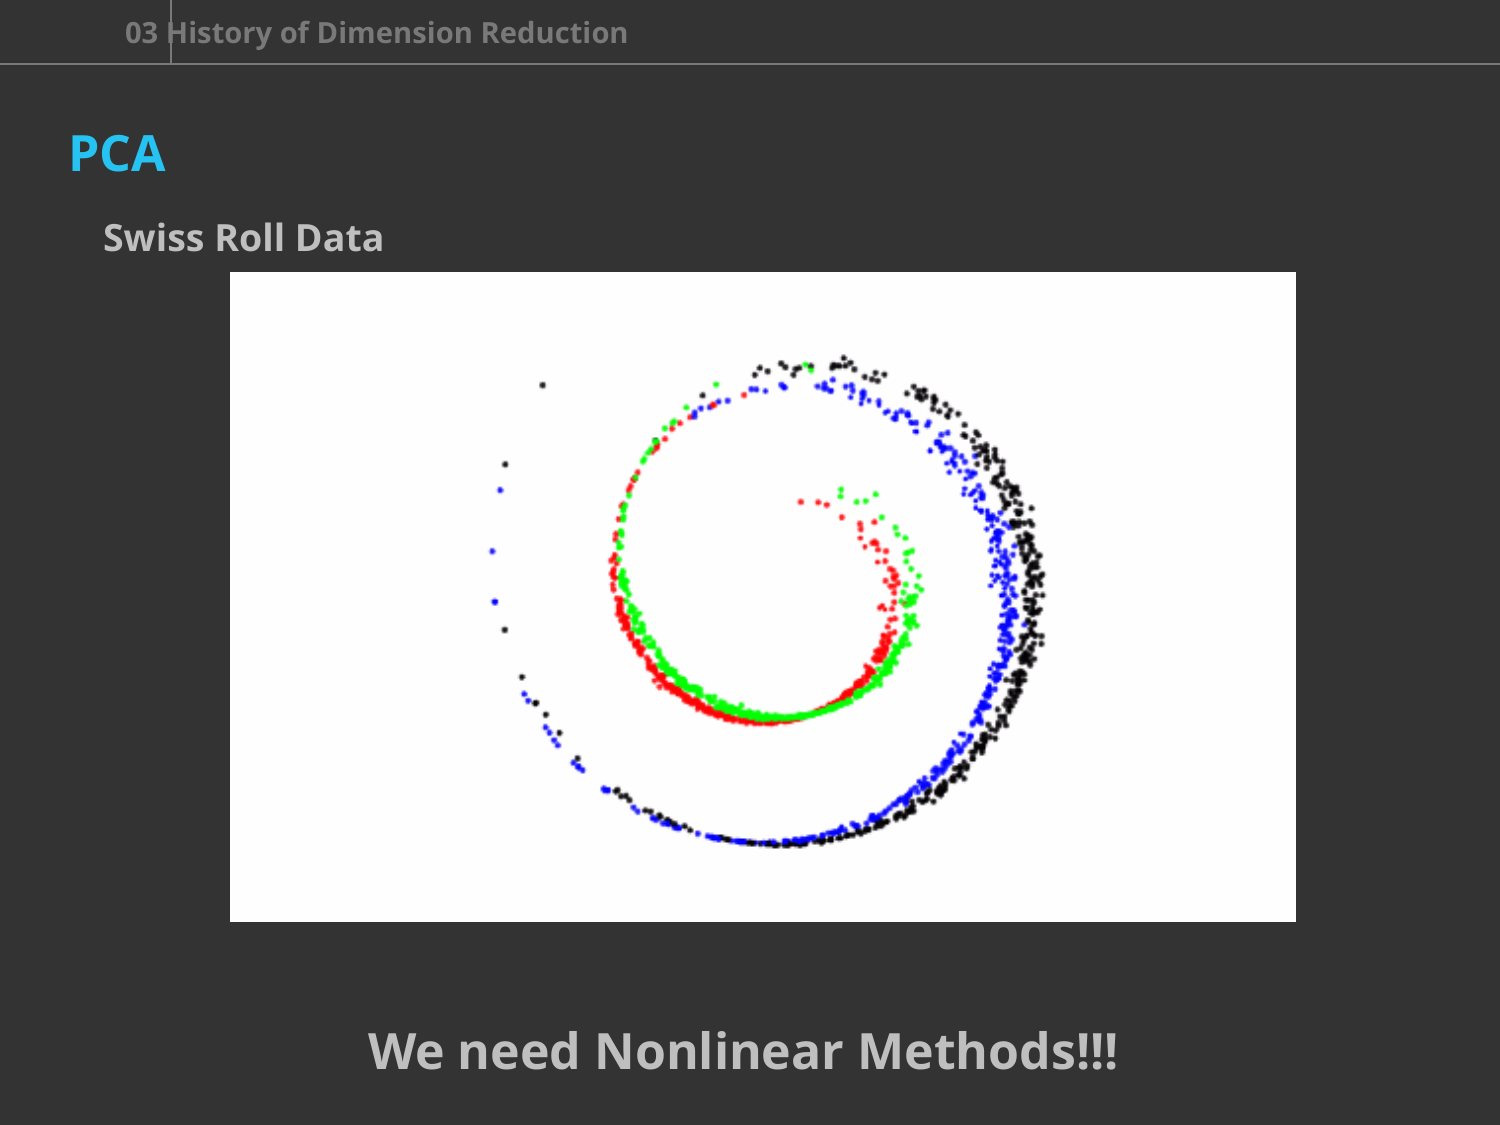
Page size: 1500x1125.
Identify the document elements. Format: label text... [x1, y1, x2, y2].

picture [229, 271, 1296, 922]
text_box We need Nonlinear Methods!!! [290, 982, 1210, 1087]
text_box Swiss Roll Data [88, 184, 408, 267]
list PCA [53, 113, 644, 197]
